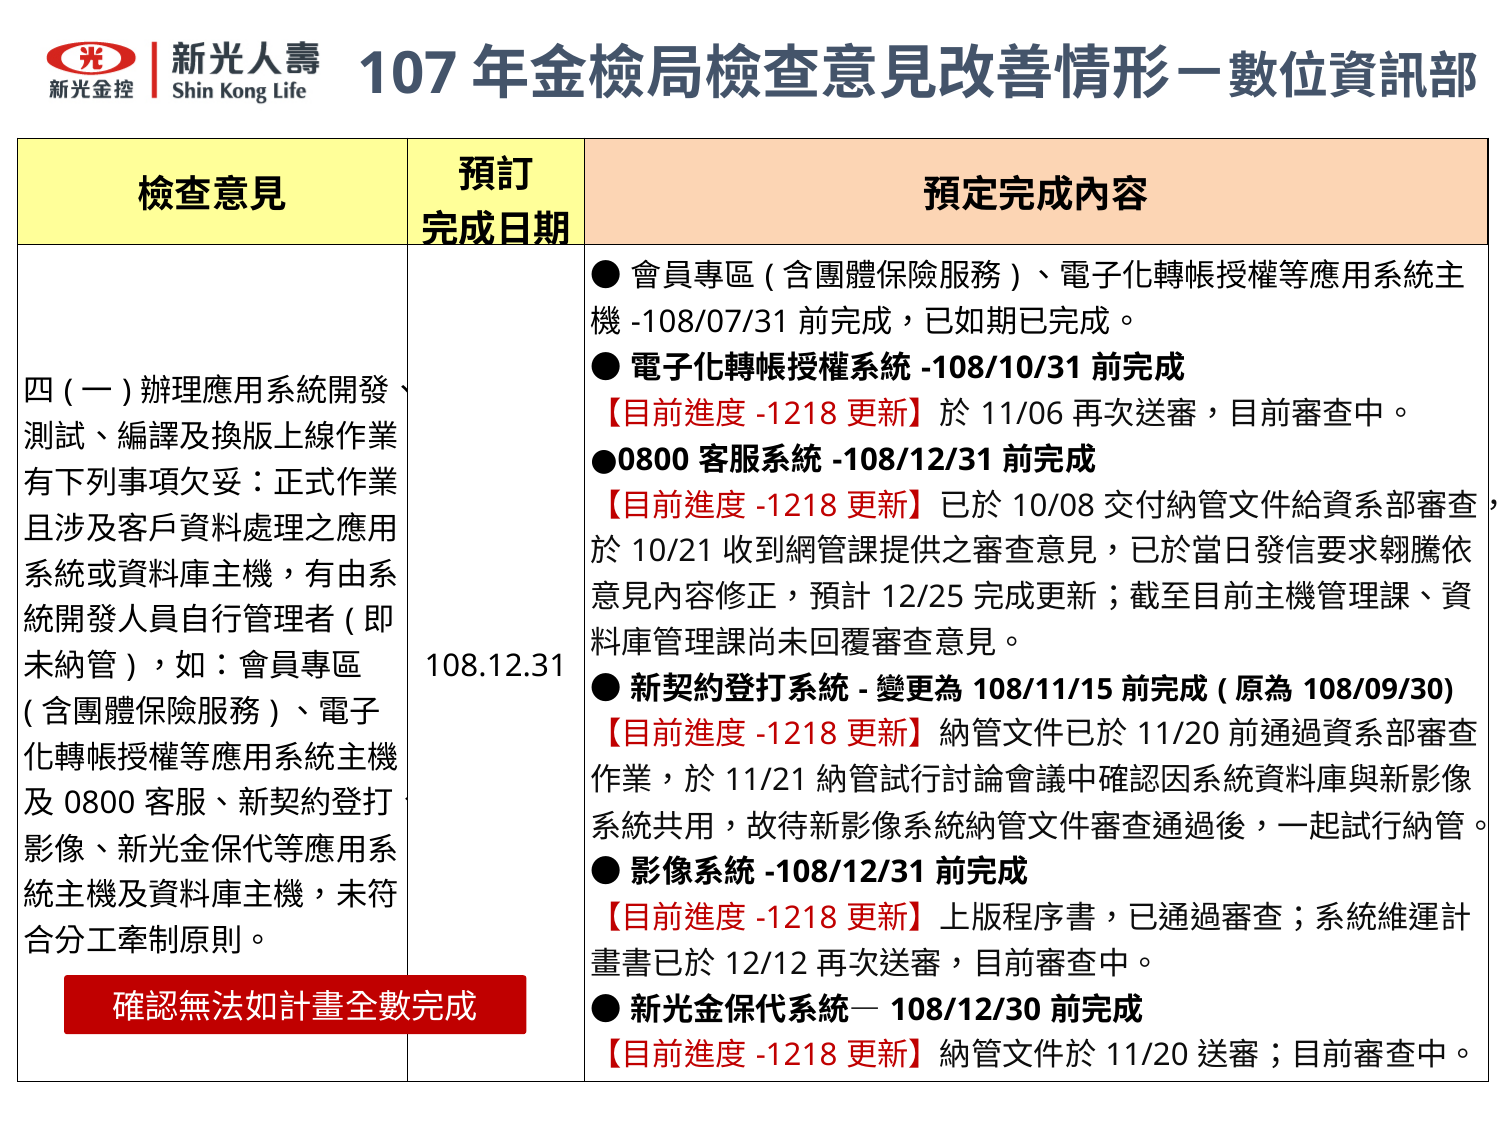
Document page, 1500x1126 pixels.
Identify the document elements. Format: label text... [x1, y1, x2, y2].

table_header 預訂 完成日期 [408, 139, 584, 244]
table_cell ●會員專區(含團體保險服務)、電子化轉帳授權等應用系統主機-108/07/31前完成，已如期已完成。 ●電子化轉帳授權系統-108/10/31前完成 【目前進度-1218更新】於11/06再次送審，目前審查中。 ●0800客服系統-108/12/31前完成 【目前進度-1218更新】已於10/08交付納管文件給資系部審查，於10/21收到網管課提供之審查意見，已於當日發信要求翱騰依意見內容修正，預計12/25完成更新；截至目前主機管理課、資料庫管理課尚未回覆審查意見。 ●新契約登打系統-變更為108/11/15前完成(原為108/09/30) 【目前進度-1218更新】納管文件已於11/20前通過資系部審查作業，於11/21納管試行討論會議中確認因系統資料庫與新影像系統共用，故待新影像系統納管文件審查通過後，一起試行納管。 ●影像系統-108/12/31前完成 【目前進度-1218更新】上版程序書，已通過審查；系統維運計畫書已於12/12再次送審，目前審查中。 ●新光金保代系統—108/12/30前完成 【目前進度-1218更新】納管文件於11/20送審；目前審查中。 [585, 245, 1488, 1081]
table_header 預定完成內容 [585, 139, 1487, 244]
table_header 檢查意見 [18, 139, 407, 244]
table_cell 四(一)辦理應用系統開發、測試、編譯及換版上線作業，有下列事項欠妥：正式作業且涉及客戶資料處理之應用系統或資料庫主機，有由系統開發人員自行管理者(即未納管)，如：會員專區(含團體保險服務)、電子化轉帳授權等應用系統主機，及0800客服、新契約登打、影像、新光金保代等應用系統主機及資料庫主機，未符合分工牽制原則。 [18, 245, 407, 1081]
text_box 確認無法如計畫全數完成 [64, 975, 526, 1034]
text_box 107年金檢局檢查意見改善情形－數位資訊部 [336, 27, 1500, 113]
table_cell 108.12.31 [408, 245, 584, 1081]
picture [0, 0, 1500, 1126]
